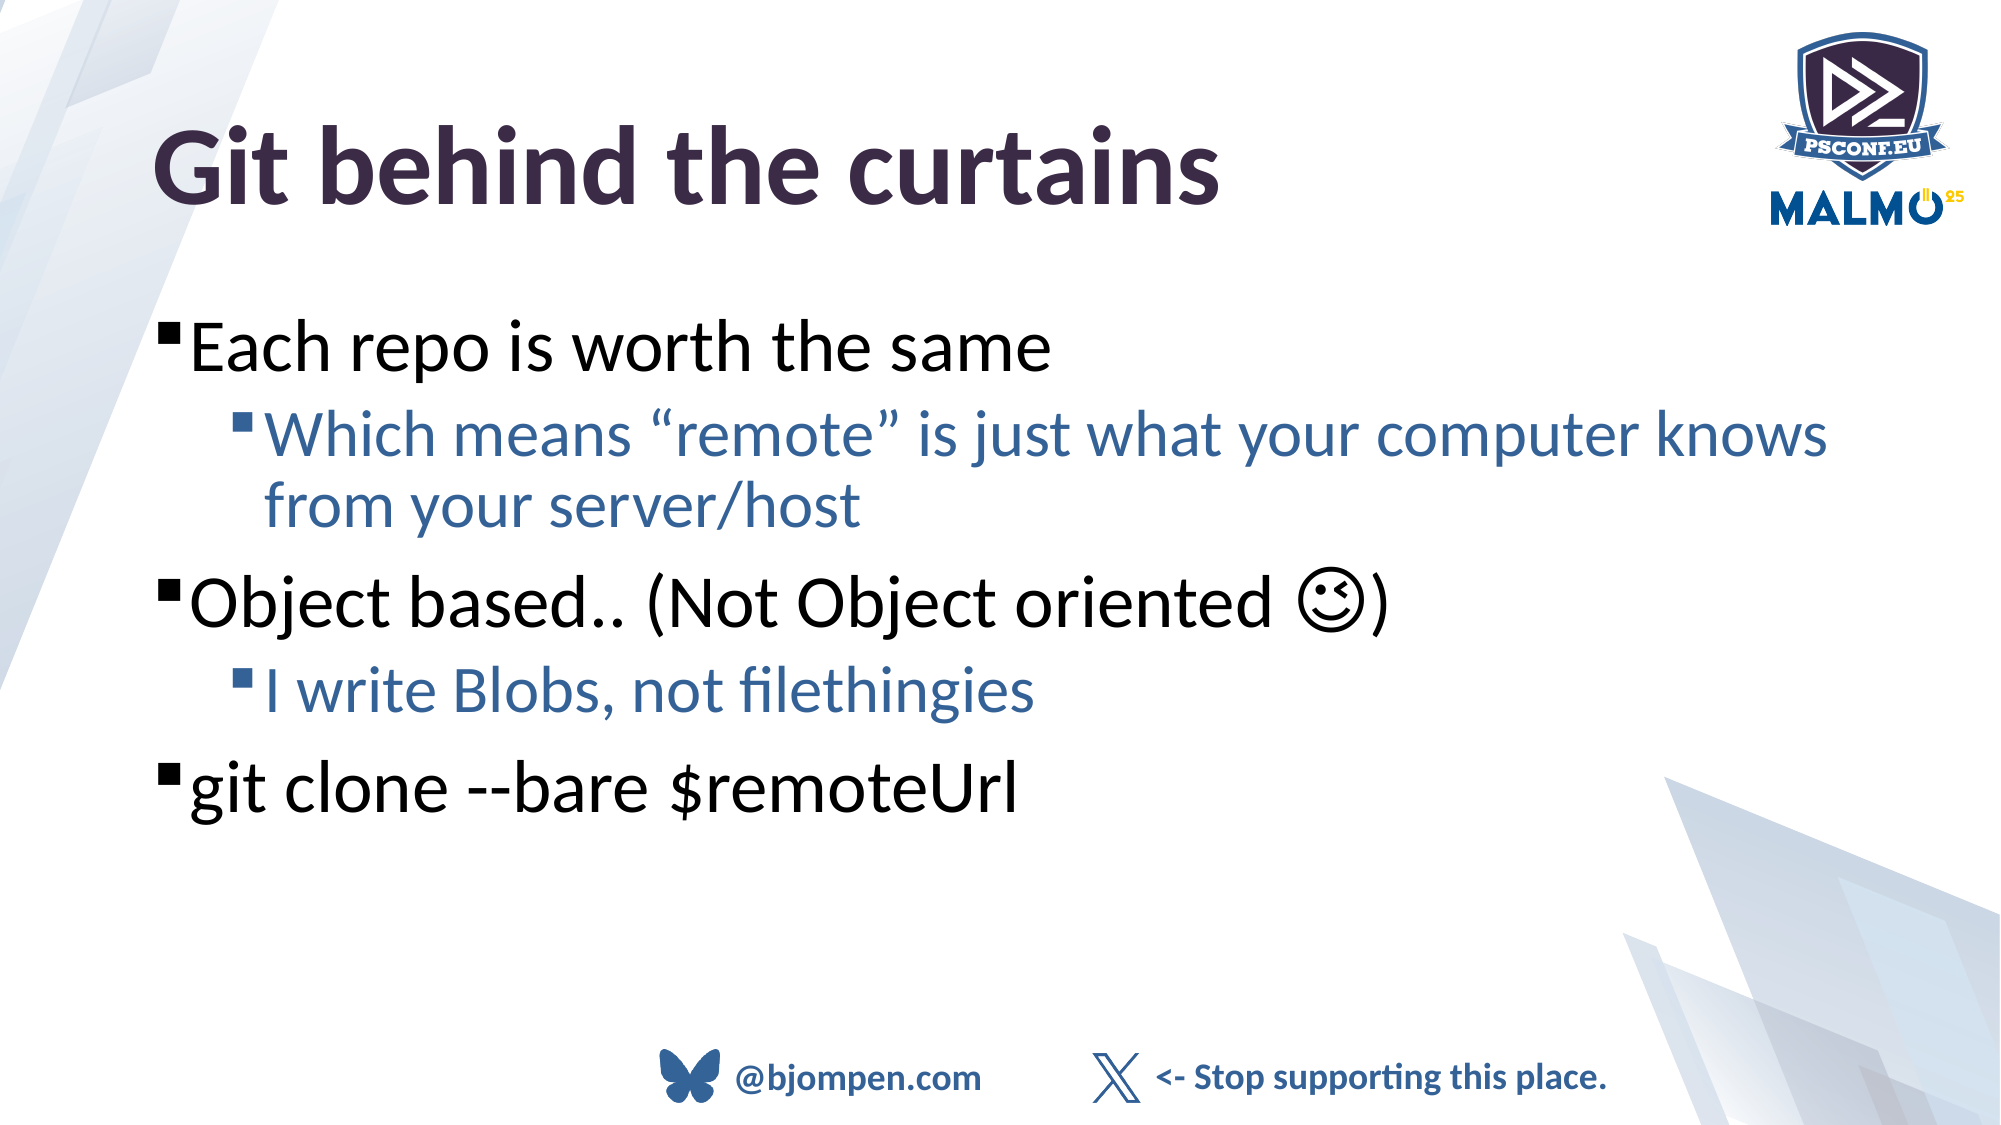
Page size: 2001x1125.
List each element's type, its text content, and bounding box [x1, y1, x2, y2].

list Each repo is worth the same Which means “remote” is just what your computer knows from your server/host Object based.. (Not Object oriented 😉) I write Blobs, not filethingies git clone --bare $remoteUrl [137, 299, 1863, 1014]
title Git behind the curtains [137, 59, 1735, 278]
picture [0, 0, 2000, 1125]
